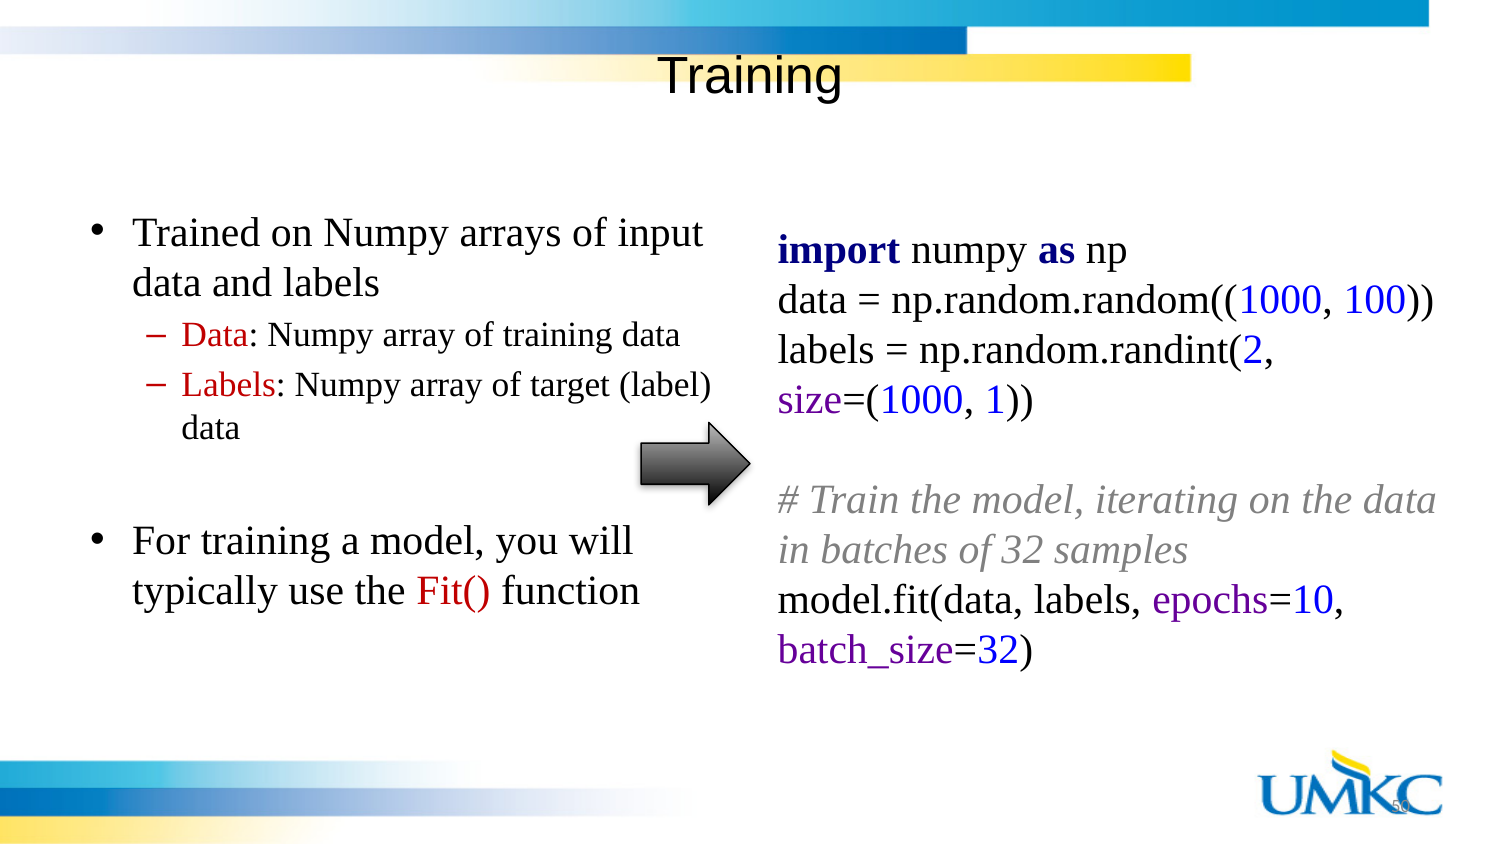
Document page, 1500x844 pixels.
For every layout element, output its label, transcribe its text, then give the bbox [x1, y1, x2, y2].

slide_number 50 [1074, 782, 1425, 827]
picture [0, 0, 1500, 844]
title Training [75, 33, 1425, 175]
text_box [640, 421, 751, 506]
list Trained on Numpy arrays of input data and labels Data: Numpy array of training data Labels: Numpy array of target (label) data For training a model, you will typically use the Fit() function [75, 196, 738, 754]
text_box import numpy as np data = np.random.random((1000, 100)) labels = np.random.randint(2, size=(1000, 1)) # Train the model, iterating on the data in batches of 32 samples model.fit(data, labels, epochs=10, batch_size=32) [762, 164, 1475, 680]
